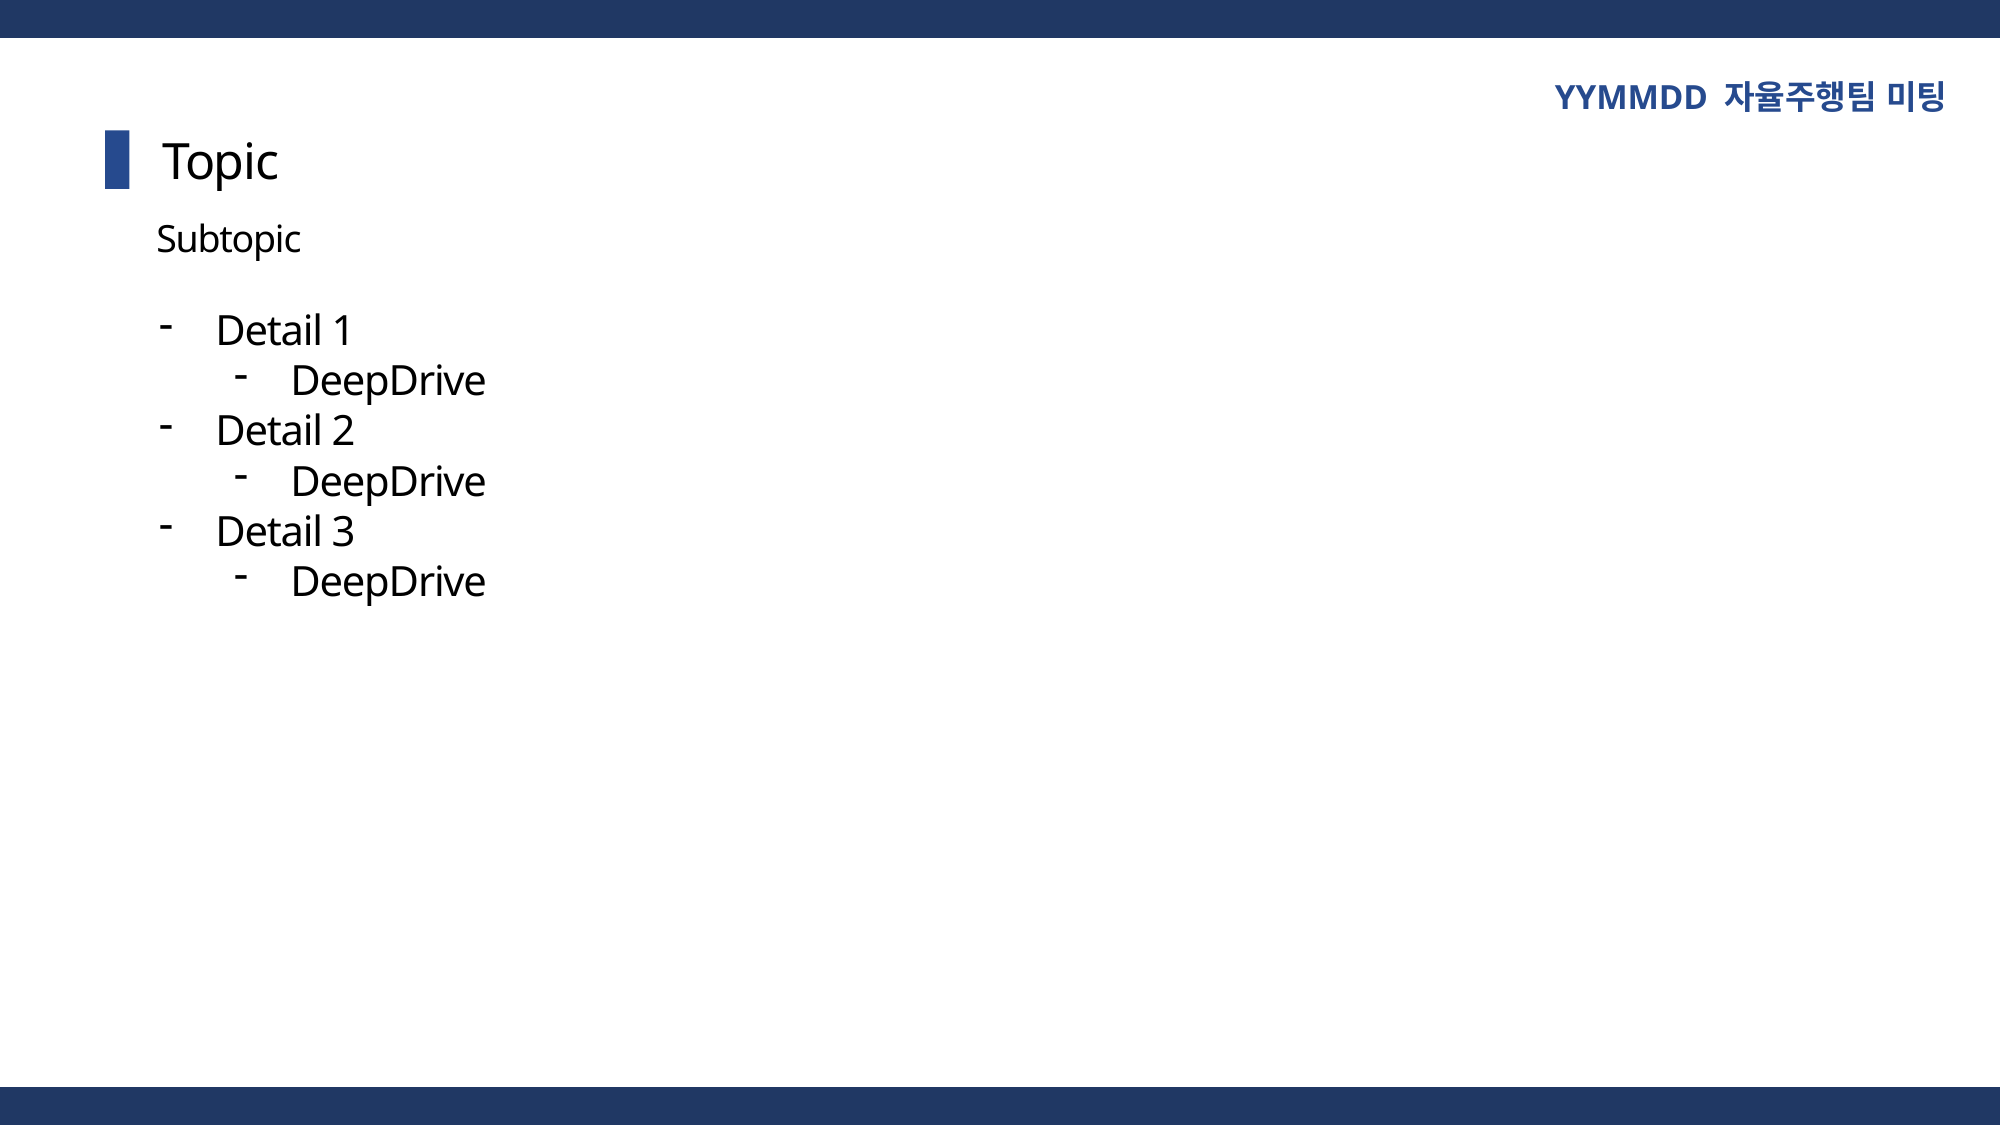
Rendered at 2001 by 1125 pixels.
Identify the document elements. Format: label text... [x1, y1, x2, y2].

text_box Detail 1 DeepDrive Detail 2 DeepDrive Detail 3 DeepDrive [144, 296, 1542, 612]
text_box [0, 0, 2000, 39]
text_box YYMMDD 자율주행팀 미팅 [1540, 68, 1963, 124]
text_box Topic [147, 121, 295, 197]
text_box Subtopic [141, 207, 317, 268]
text_box [0, 1086, 2000, 1125]
text_box [104, 129, 130, 190]
